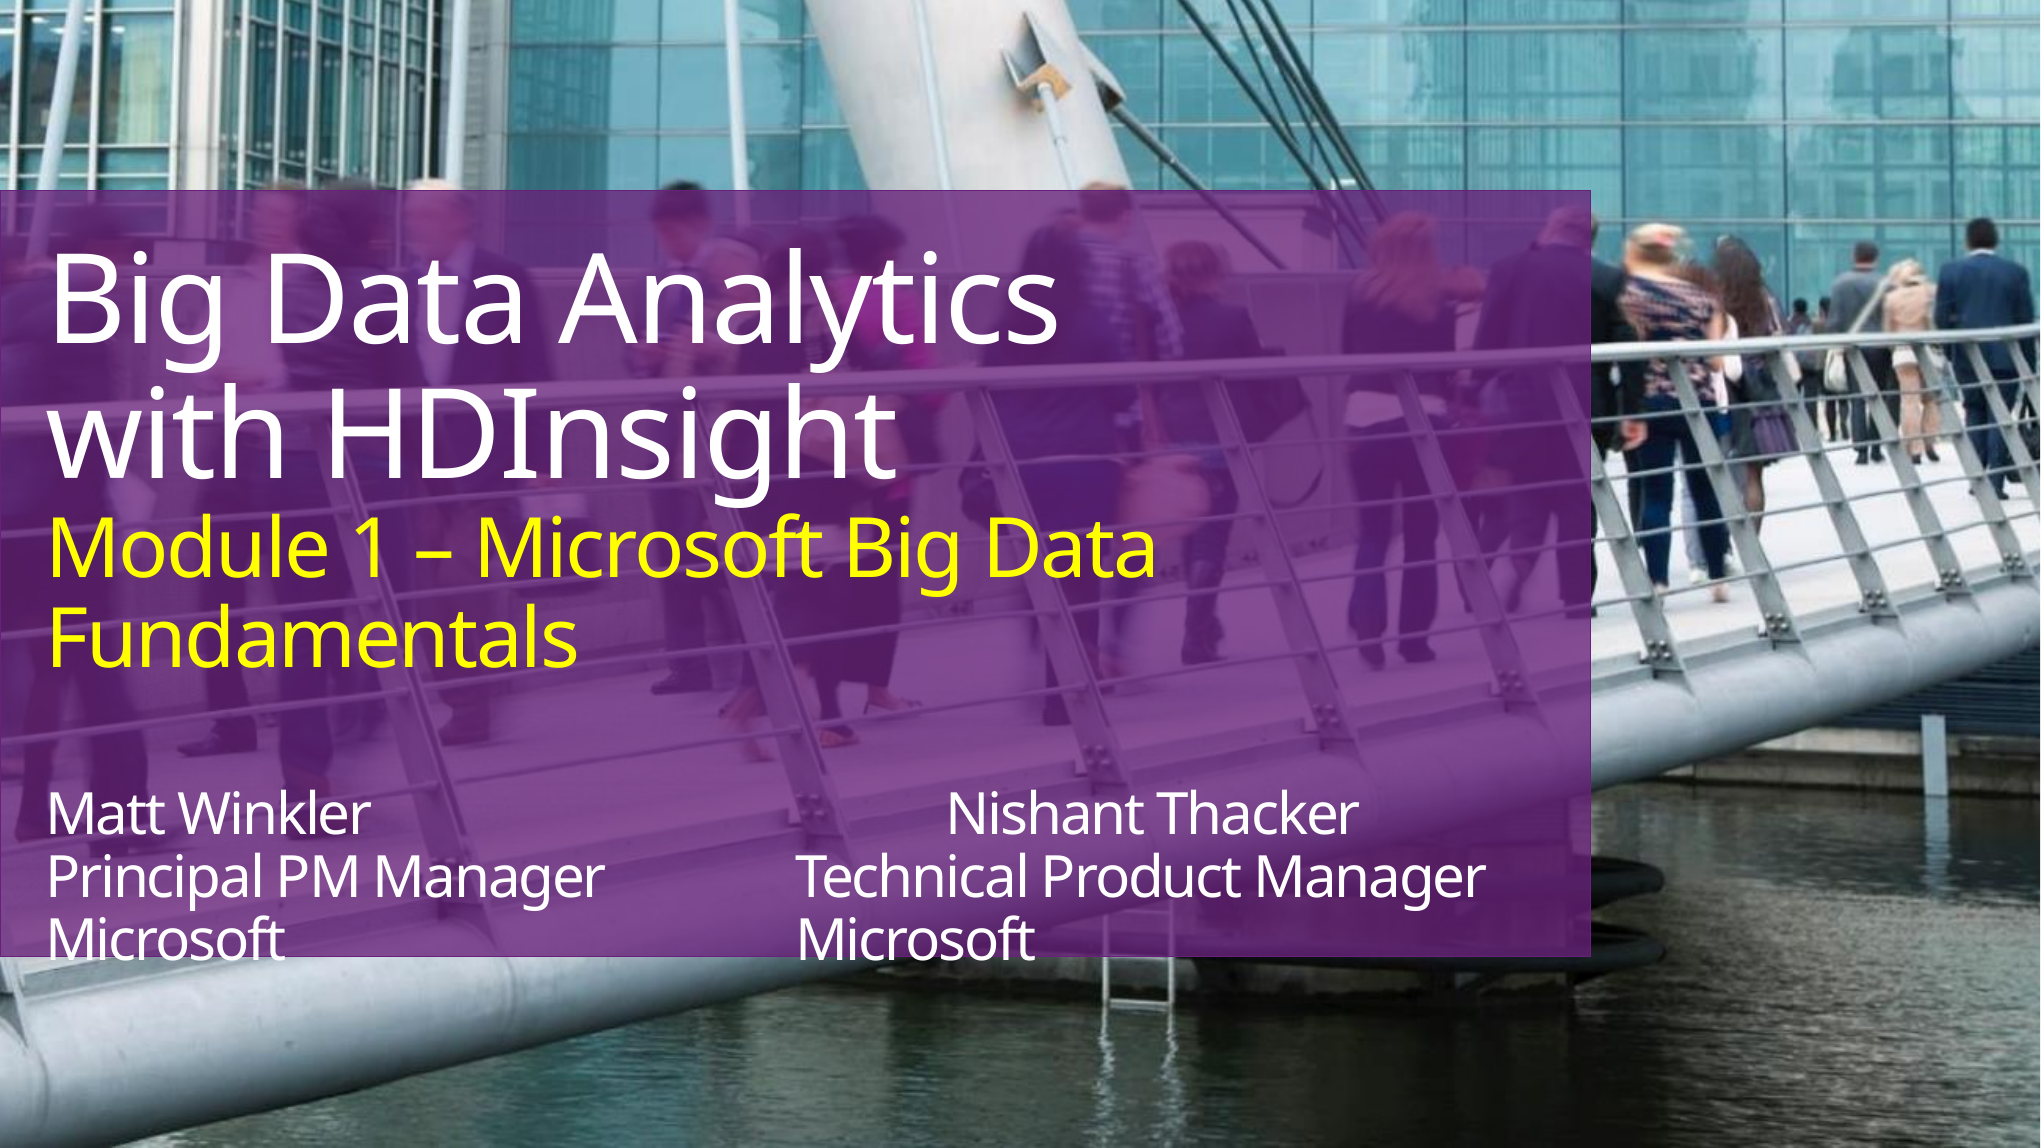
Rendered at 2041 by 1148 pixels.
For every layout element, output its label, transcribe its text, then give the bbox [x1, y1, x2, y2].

title Big Data Analytics with HDInsight Module 1 – Microsoft Big Data Fundamentals Matt Winkler Nishant Thacker Principal PM Manager Technical Product Manager Microsoft Microsoft [0, 190, 1591, 957]
picture [0, 0, 2041, 1148]
